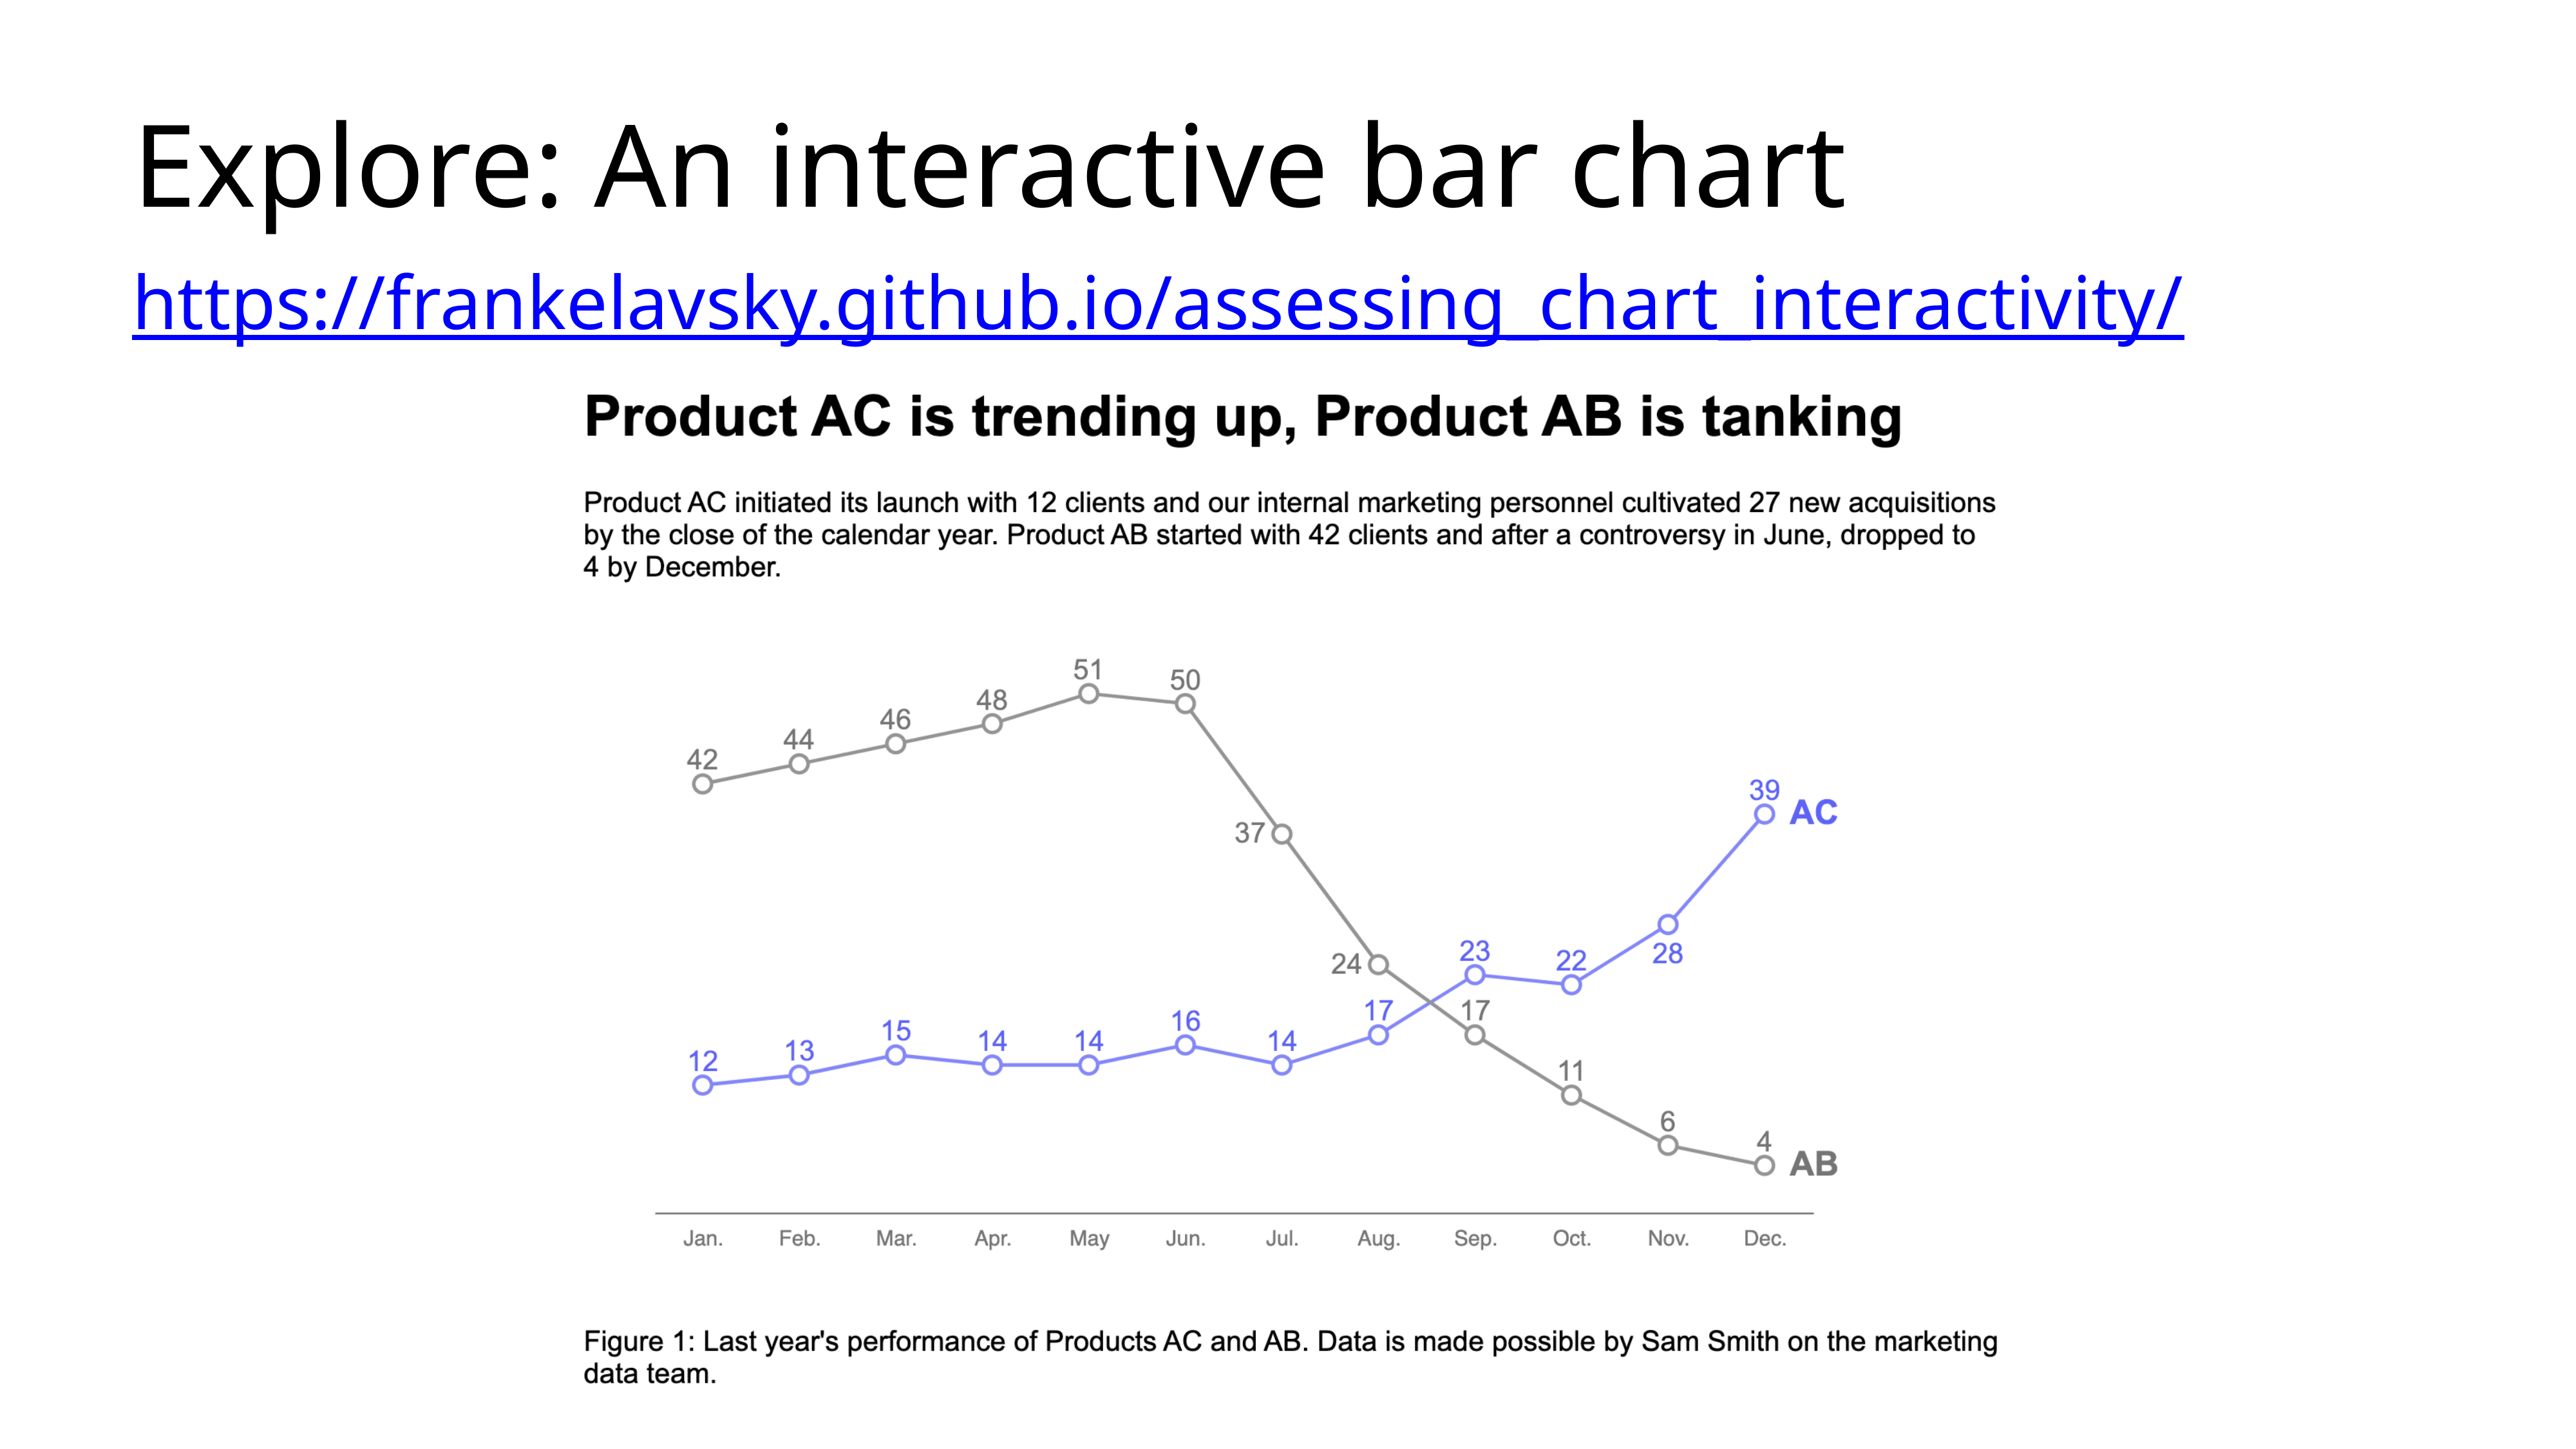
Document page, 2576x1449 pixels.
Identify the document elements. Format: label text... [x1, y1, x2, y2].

title Explore: An interactive bar chart [127, 114, 2449, 251]
list https://frankelavsky.github.io/assessing_chart_interactivity/ [127, 251, 2449, 350]
picture [560, 379, 2016, 1397]
